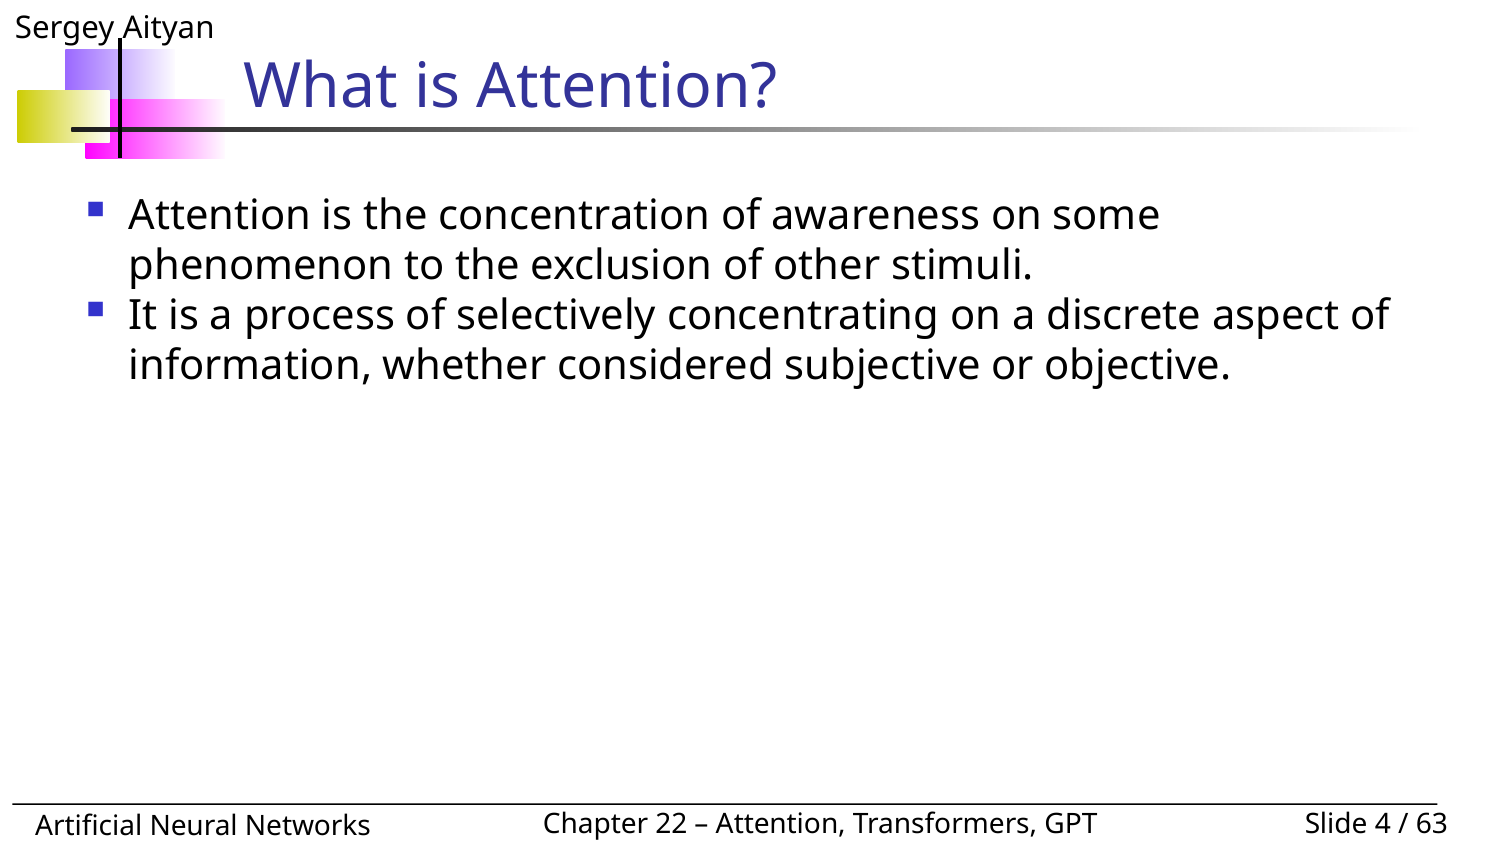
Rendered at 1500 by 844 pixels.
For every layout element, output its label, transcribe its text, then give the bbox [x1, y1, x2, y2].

list Attention is the concentration of awareness on some phenomenon to the exclusion of other stimuli. It is a process of selectively concentrating on a discrete aspect of information, whether considered subjective or objective. [71, 180, 1425, 748]
title What is Attention? [228, 46, 1332, 128]
